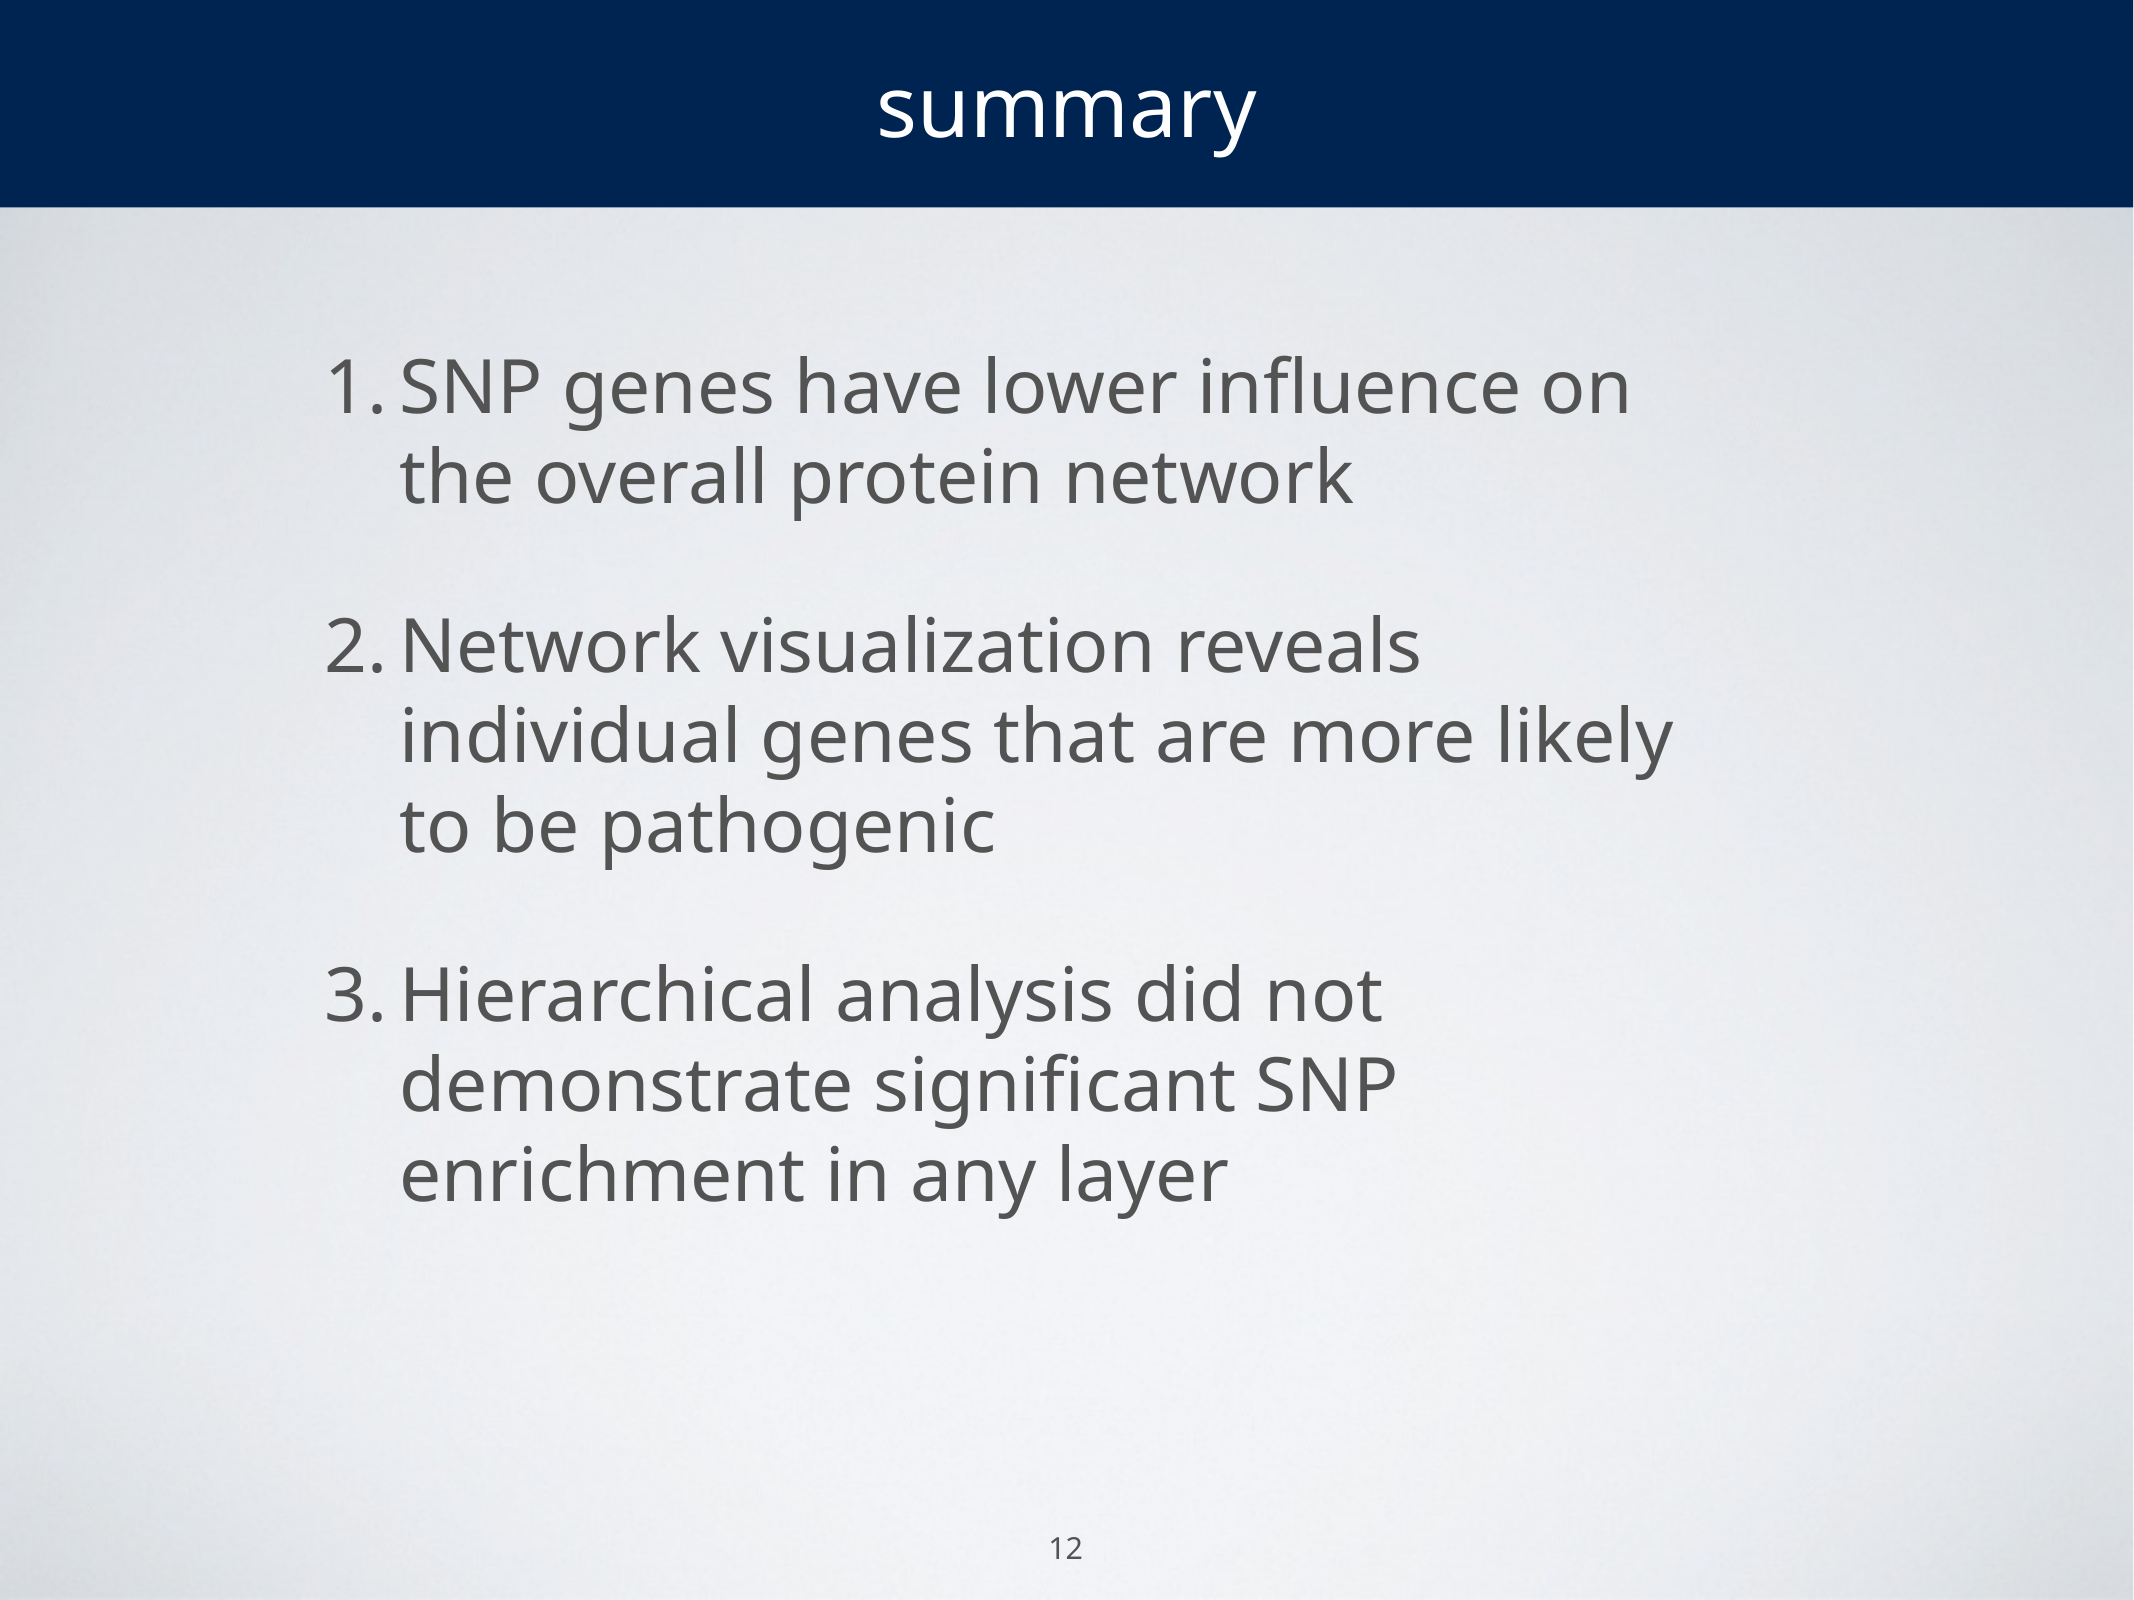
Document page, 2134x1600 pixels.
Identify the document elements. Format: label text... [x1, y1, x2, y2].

picture [0, 208, 2134, 1600]
slide_number 12 [1036, 1520, 1095, 1580]
title summary [0, 0, 2134, 208]
list SNP genes have lower influence on the overall protein network Network visualization reveals individual genes that are more likely to be pathogenic Hierarchical analysis did not demonstrate significant SNP enrichment in any layer [315, 444, 1760, 1112]
